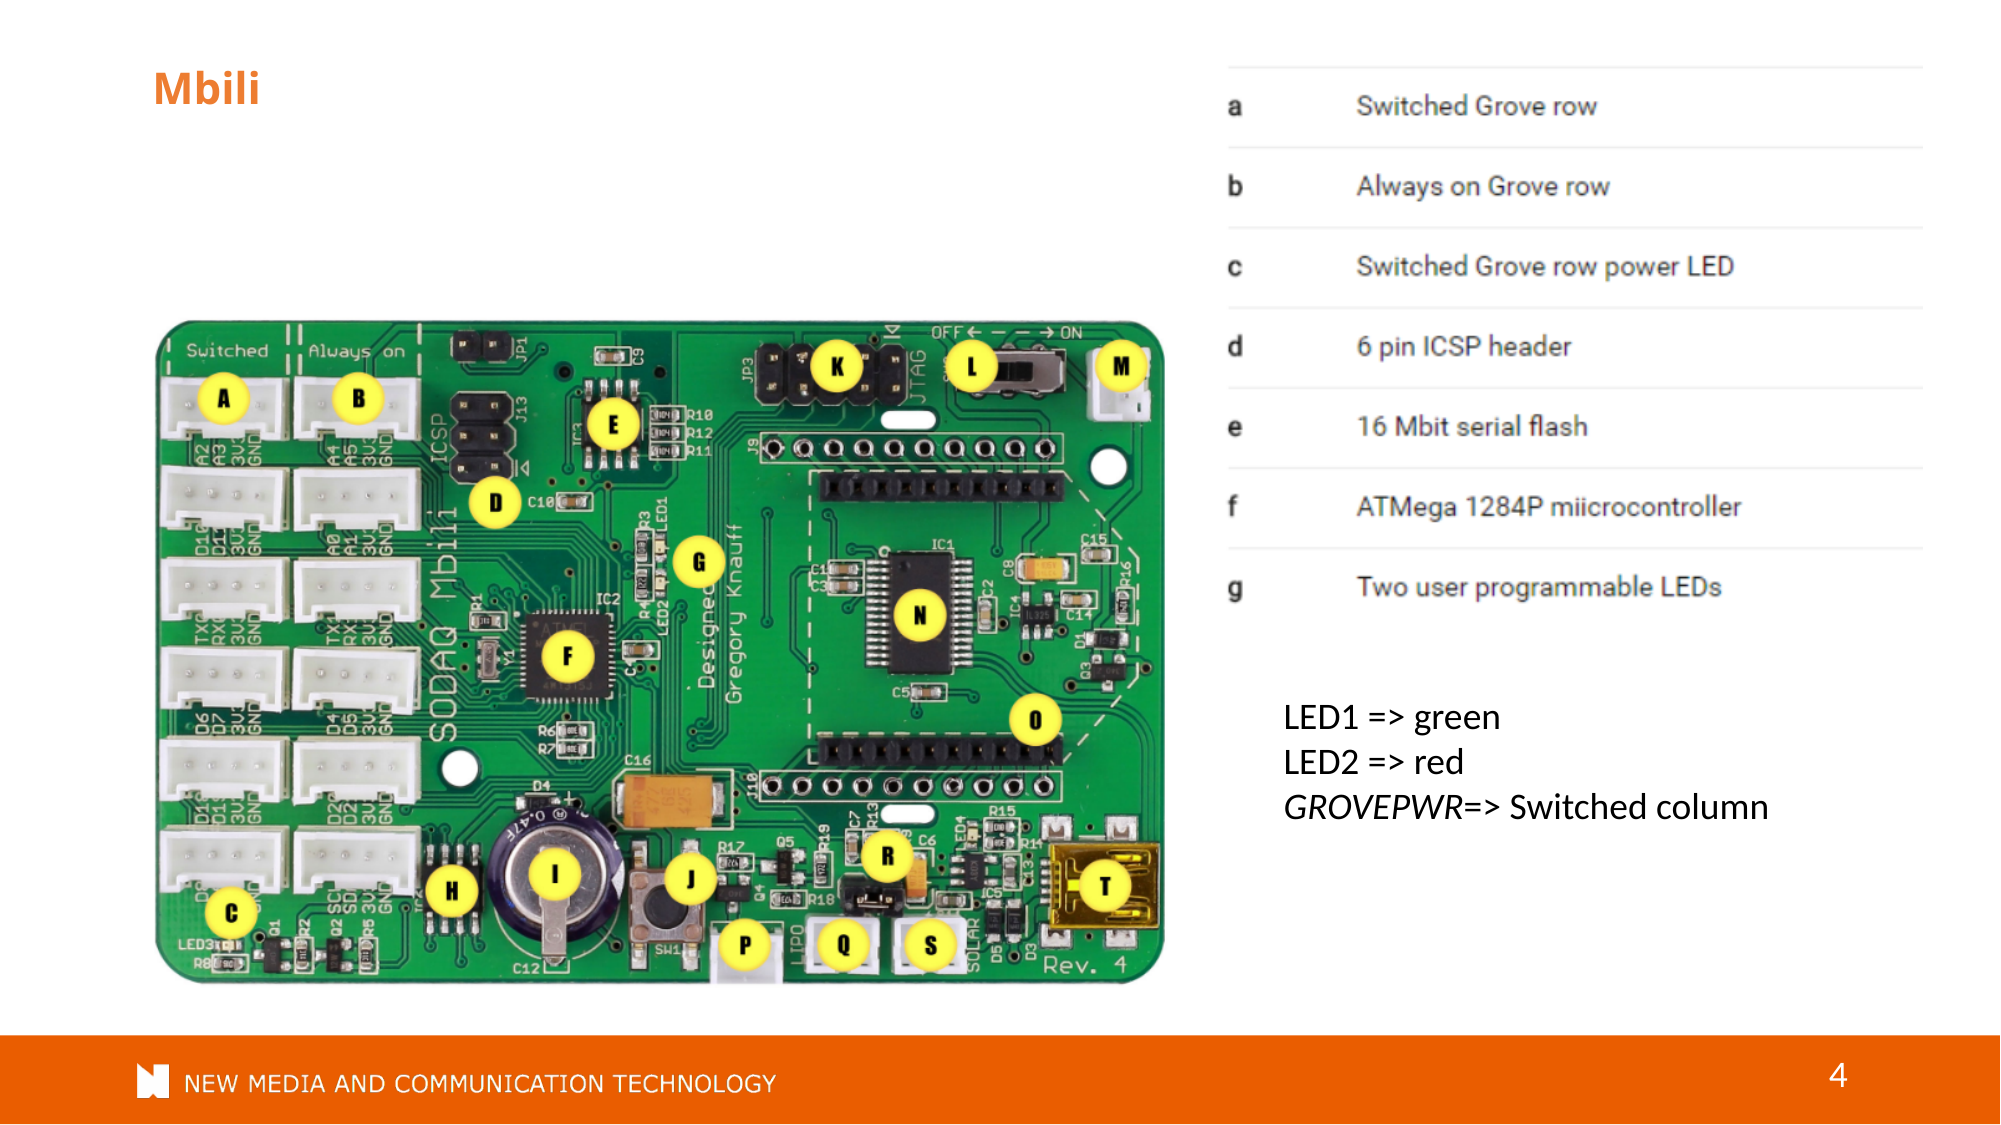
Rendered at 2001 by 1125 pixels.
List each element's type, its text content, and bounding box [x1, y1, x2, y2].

title Mbili [137, 59, 1863, 278]
picture [1182, 64, 1923, 624]
picture [137, 1063, 832, 1103]
text_box LED1 => green LED2 => red GROVEPWR=> Switched column [1268, 684, 1837, 880]
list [112, 299, 1206, 1014]
slide_number 4 [1412, 1042, 1863, 1103]
